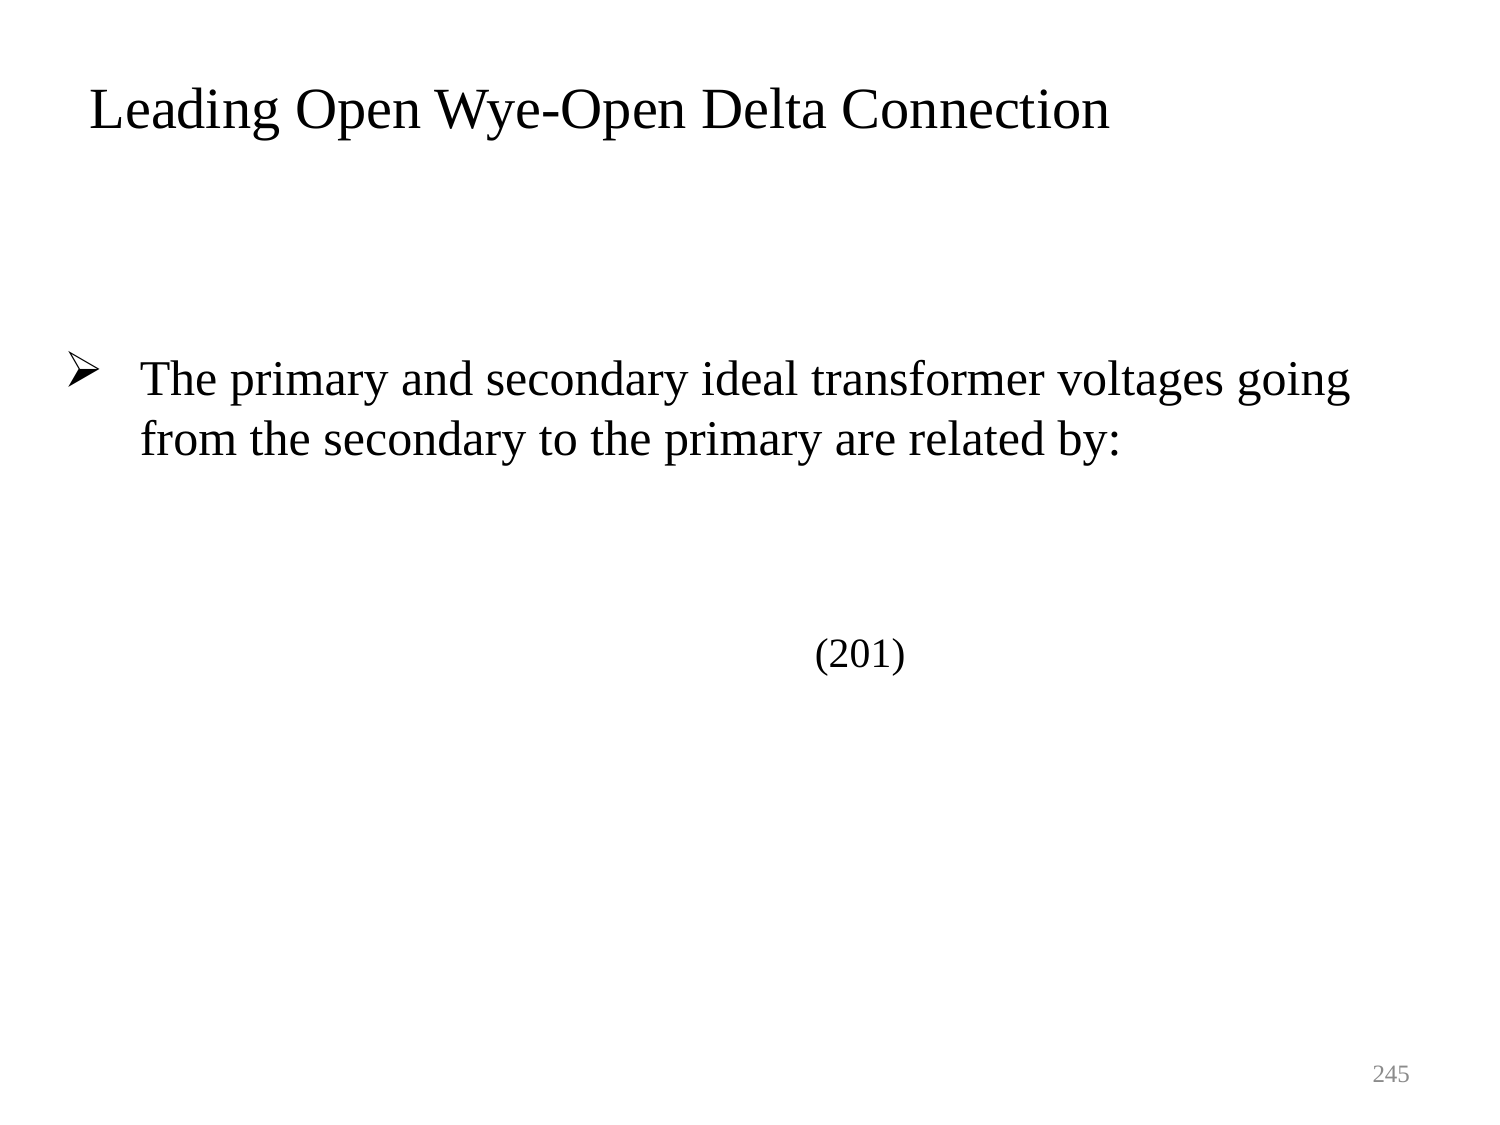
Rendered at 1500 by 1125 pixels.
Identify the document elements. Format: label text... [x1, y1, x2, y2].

slide_number 245 [1074, 1042, 1425, 1103]
text_box Leading Open Wye-Open Delta Connection [0, 62, 1500, 148]
